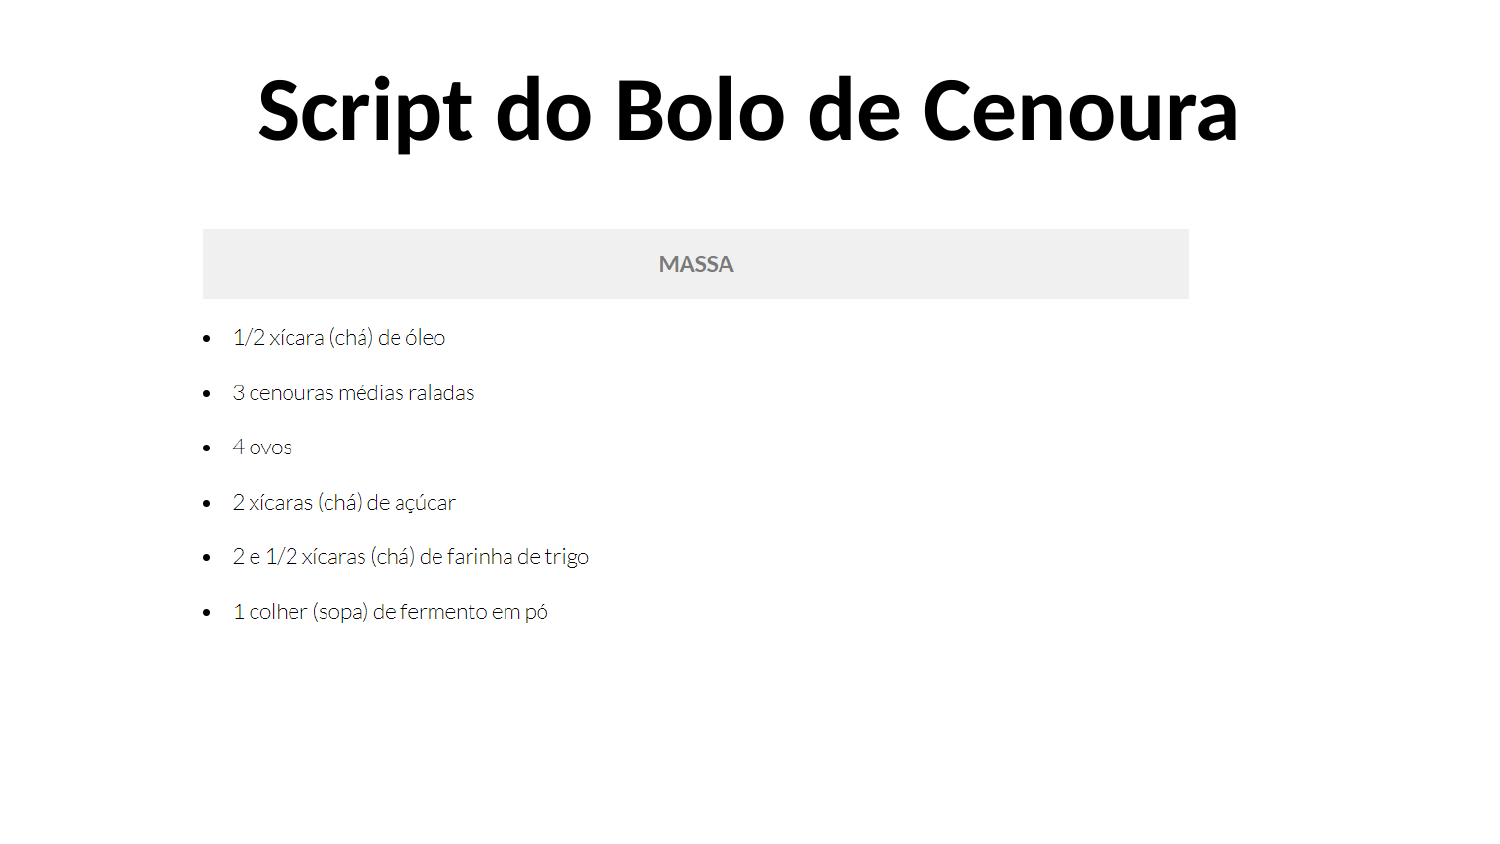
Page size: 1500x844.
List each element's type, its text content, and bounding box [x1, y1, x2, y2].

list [182, 200, 1247, 644]
title Script do Bolo de Cenoura [75, 33, 1425, 175]
